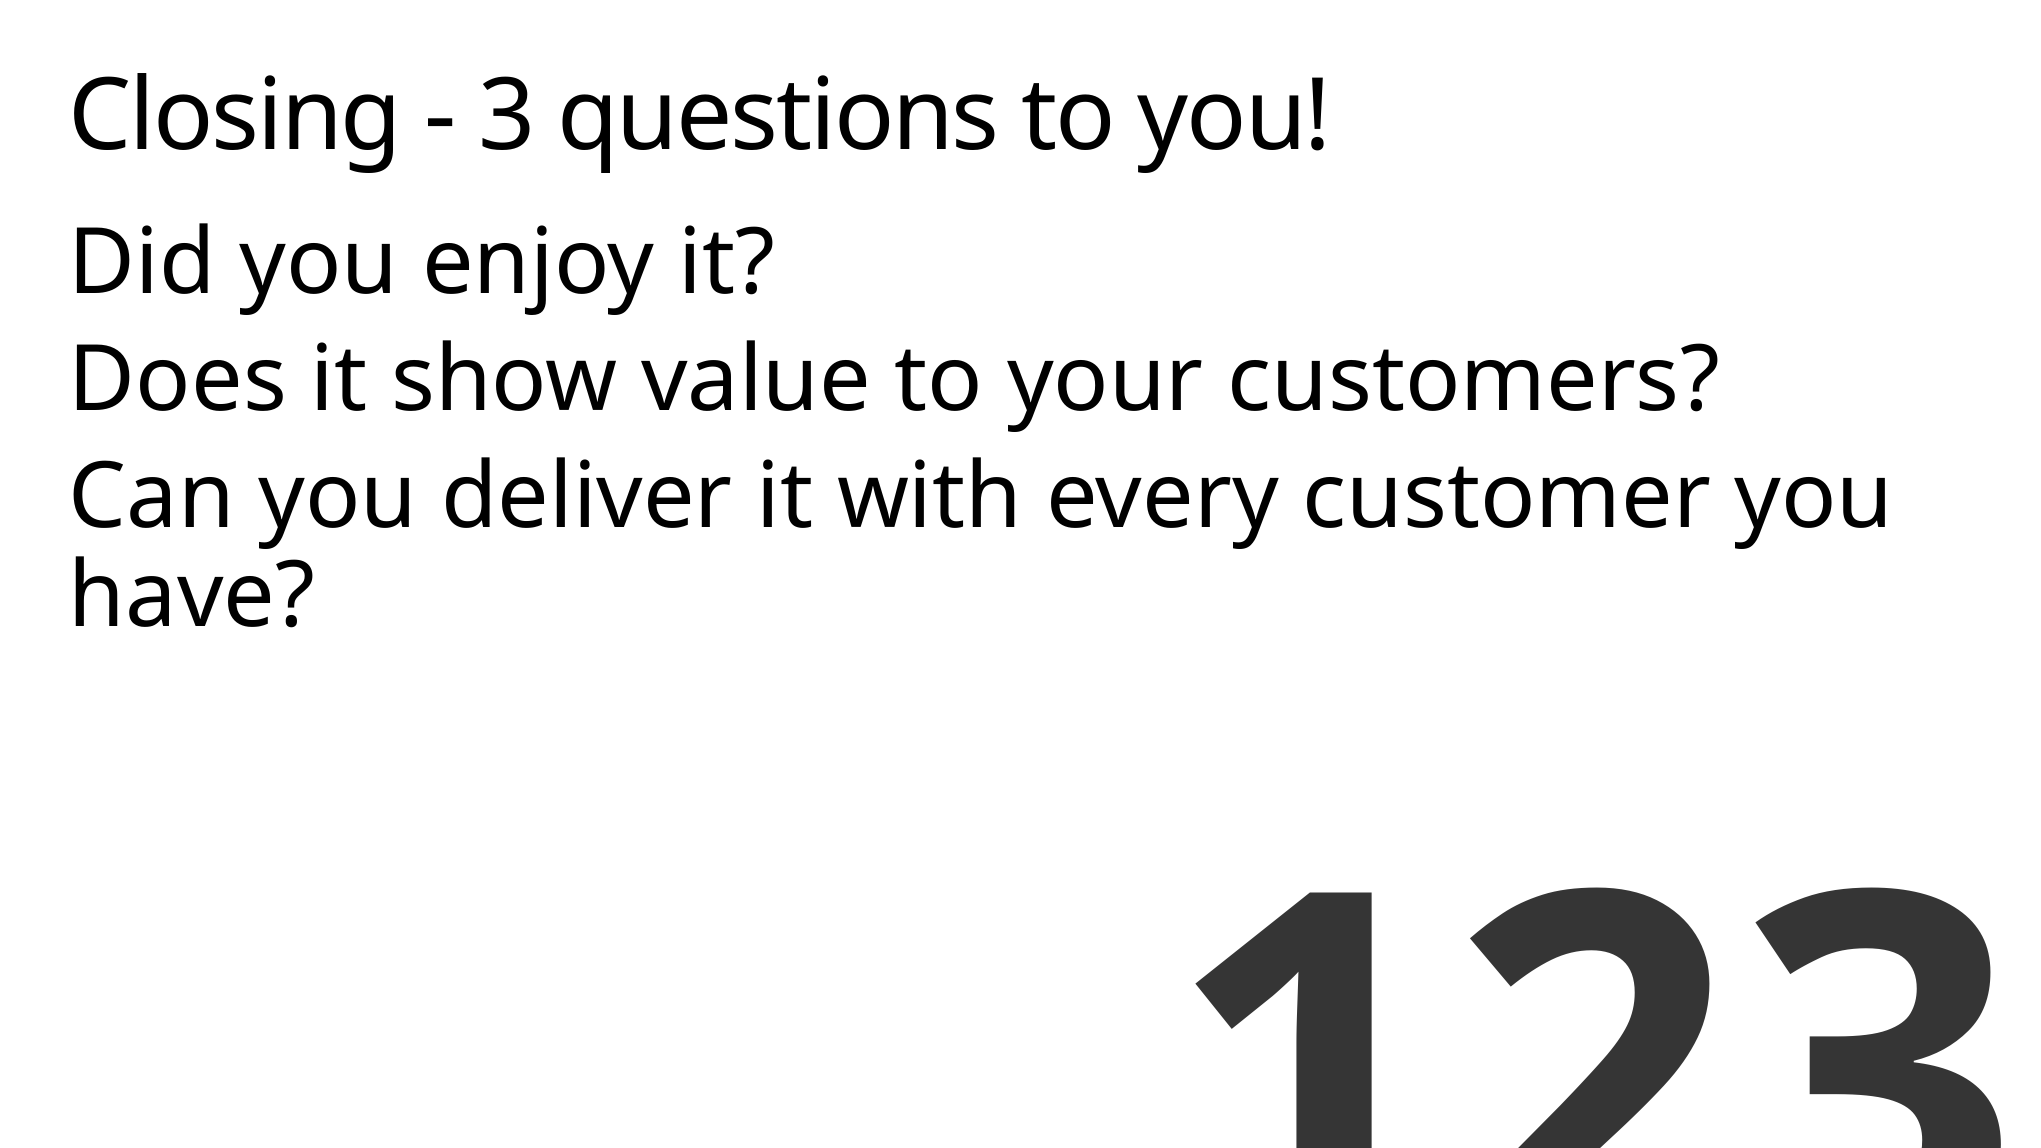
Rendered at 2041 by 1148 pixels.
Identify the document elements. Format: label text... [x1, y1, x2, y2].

list Did you enjoy it? Does it show value to your customers? Can you deliver it with every customer you have? [45, 198, 1996, 574]
title Closing - 3 questions to you! [45, 48, 1996, 198]
text_box 123. [1136, 794, 2041, 1148]
